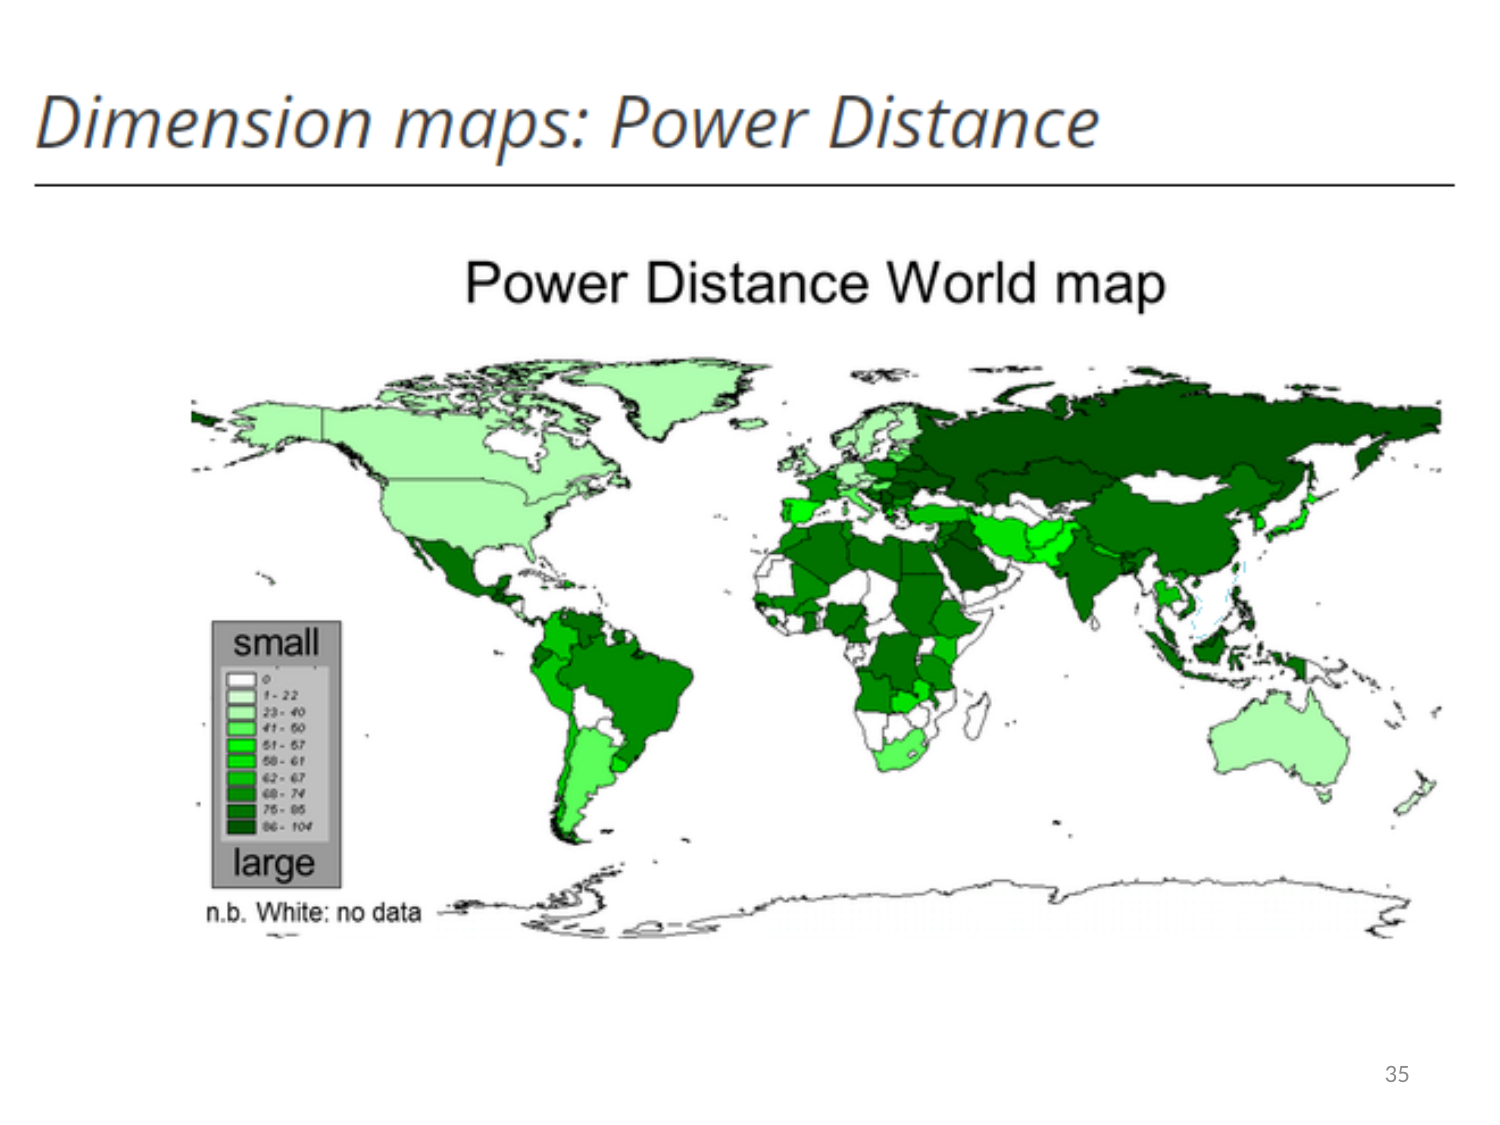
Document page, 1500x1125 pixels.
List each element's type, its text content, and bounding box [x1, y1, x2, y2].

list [17, 77, 1495, 972]
slide_number 35 [1074, 1042, 1425, 1103]
